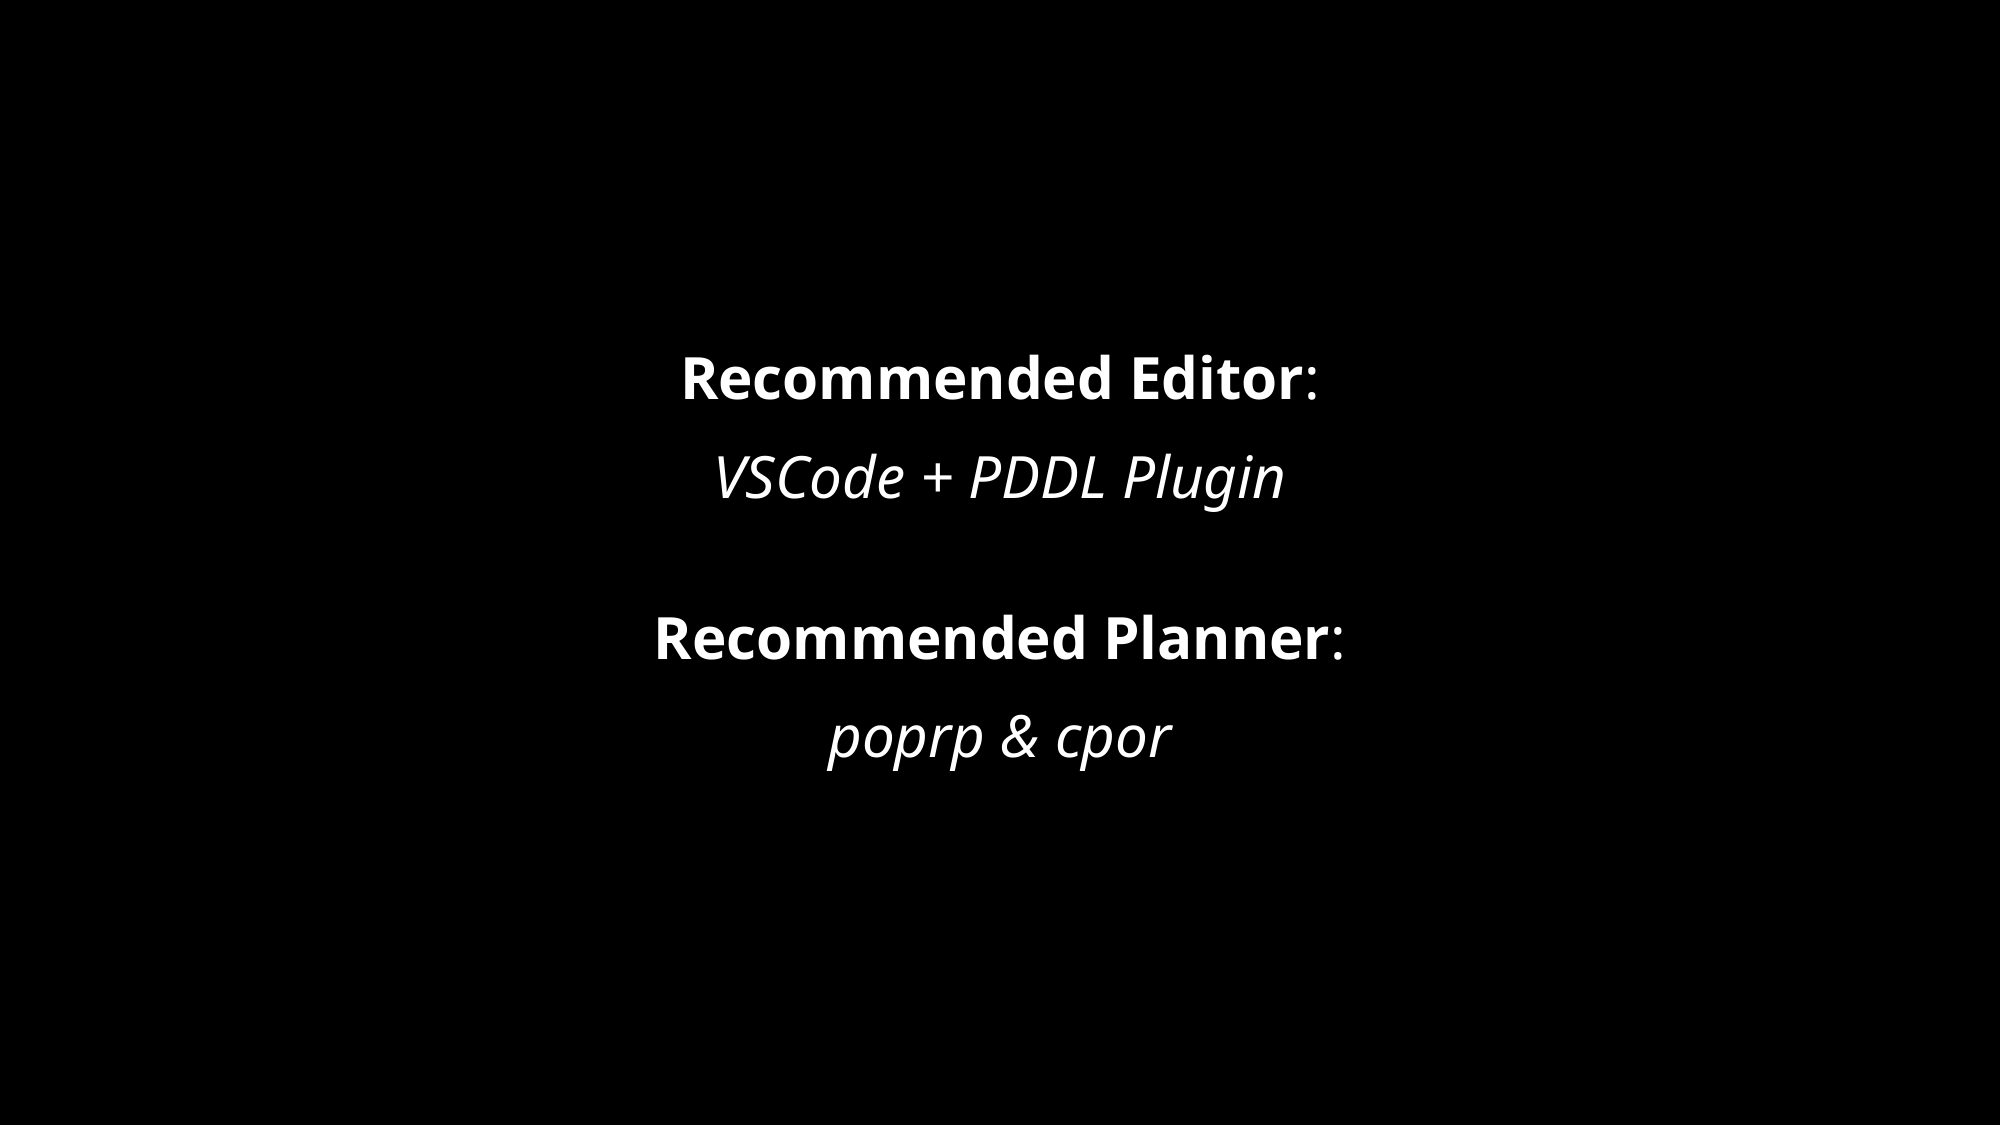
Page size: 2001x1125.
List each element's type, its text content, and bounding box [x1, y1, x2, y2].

list Recommended Editor: VSCode + PDDL Plugin Recommended Planner: poprp & cpor [195, 342, 1805, 783]
